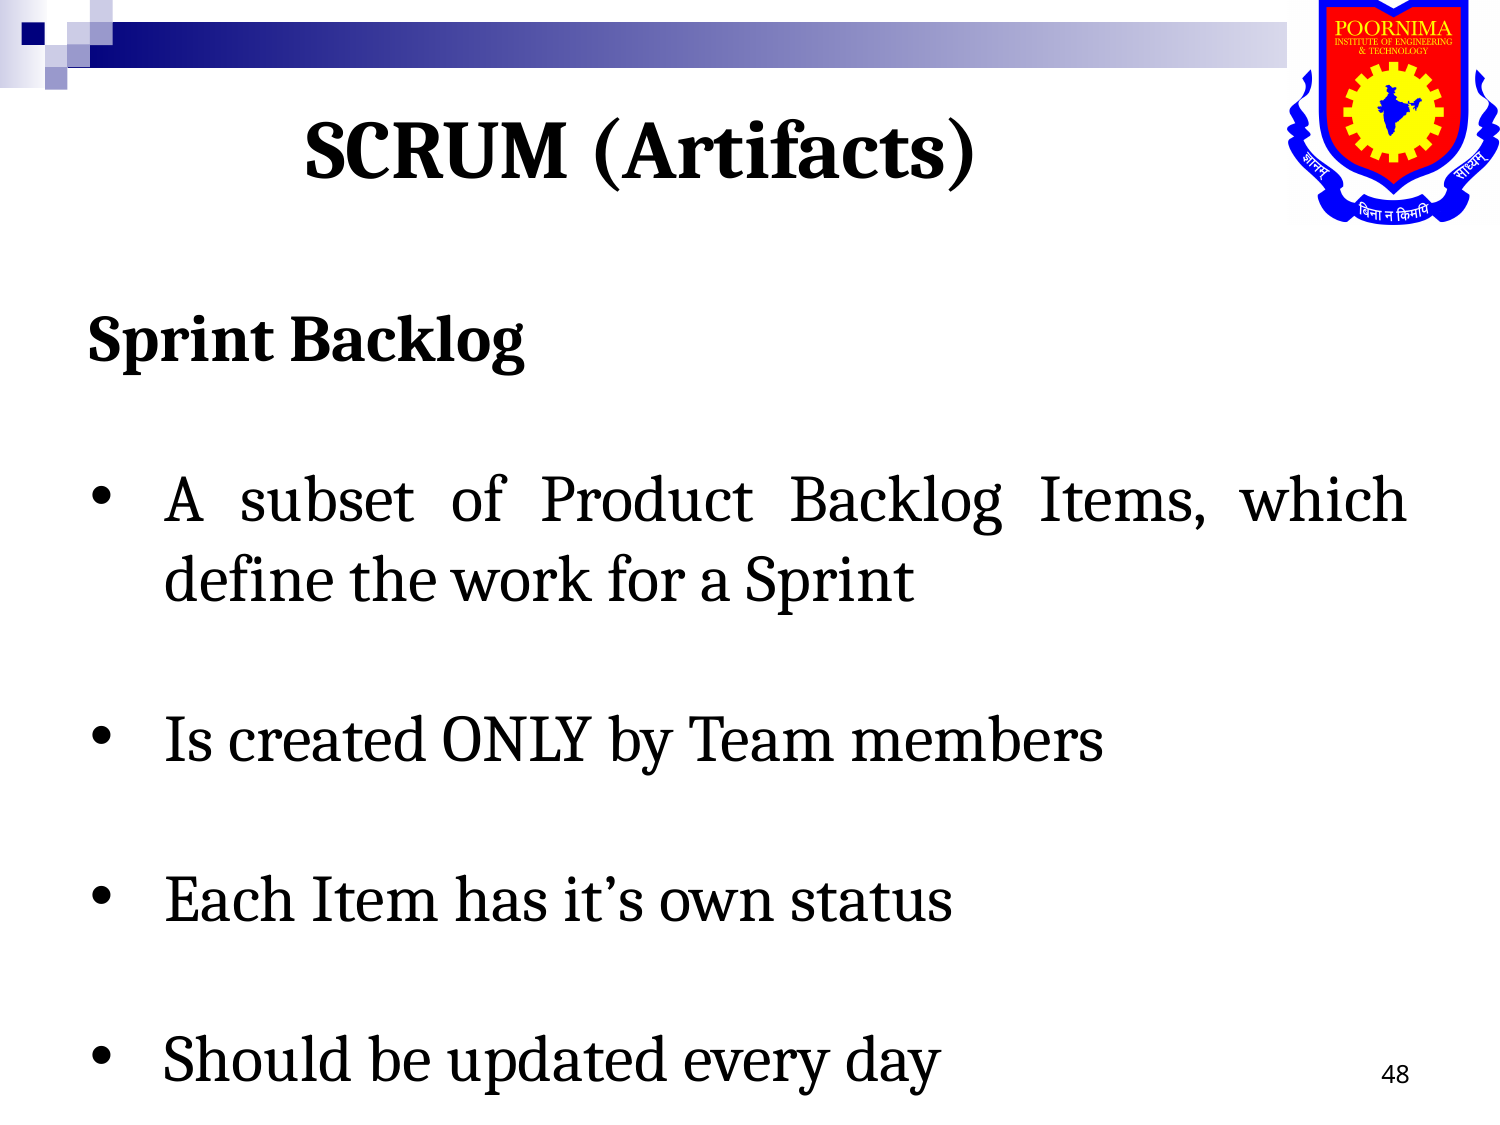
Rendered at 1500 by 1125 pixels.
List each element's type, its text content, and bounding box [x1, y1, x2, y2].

text_box Sprint Backlog A subset of Product Backlog Items, which define the work for a Sprint Is created ONLY by Team members Each Item has it’s own status Should be updated every day [74, 287, 1425, 1125]
text_box SCRUM (Artifacts) [0, 87, 1282, 213]
picture [1287, 0, 1500, 226]
slide_number 48 [1074, 1024, 1426, 1101]
